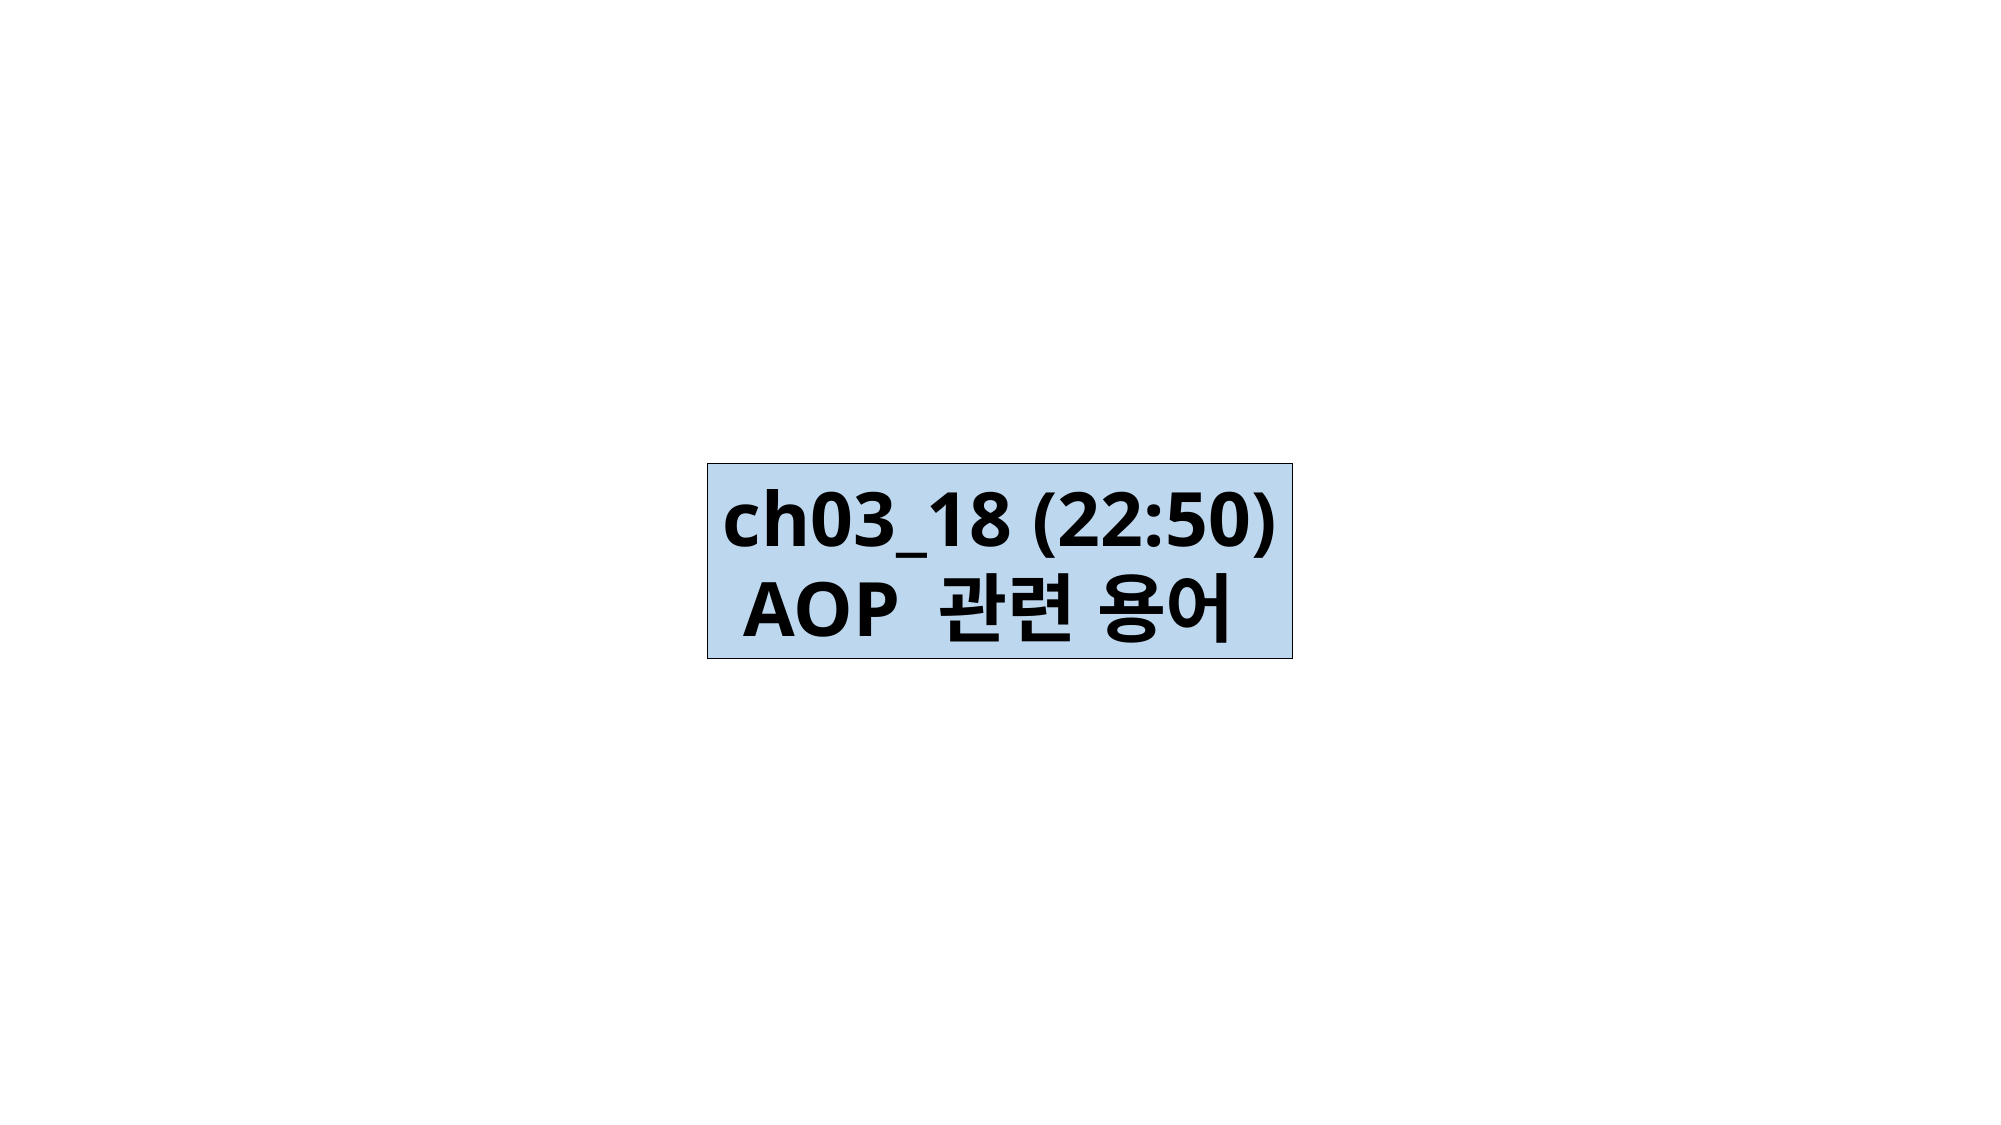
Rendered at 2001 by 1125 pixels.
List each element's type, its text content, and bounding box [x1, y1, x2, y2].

text_box ch03_18 (22:50) AOP 관련 용어 [707, 463, 1293, 659]
